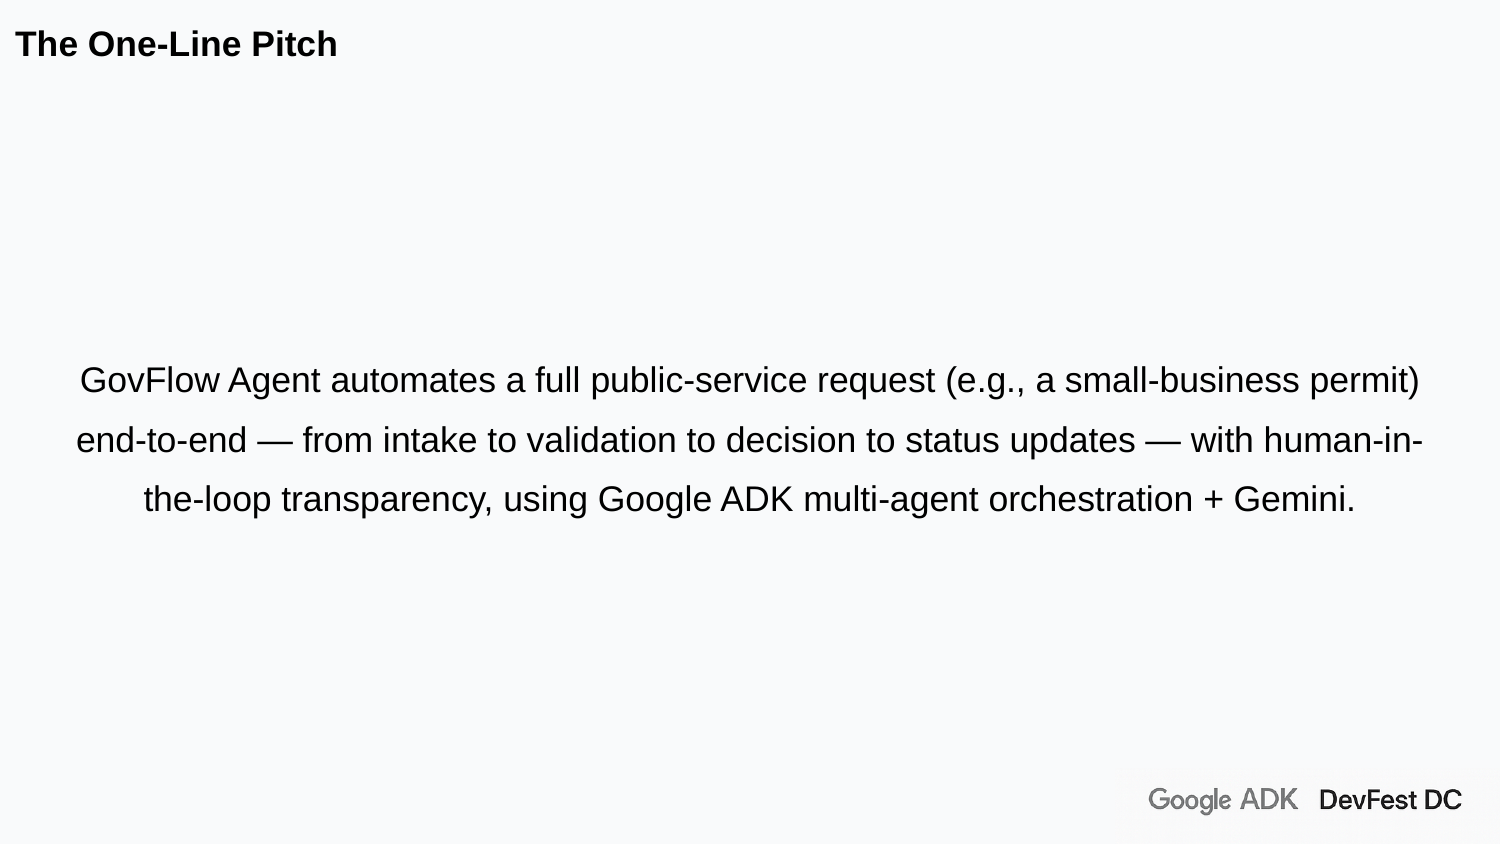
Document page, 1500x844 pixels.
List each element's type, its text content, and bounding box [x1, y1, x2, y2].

picture [1114, 767, 1500, 844]
text_box The One-Line Pitch [0, 0, 493, 79]
subtitle GovFlow Agent automates a full public-service request (e.g., a small-business permit) end-to-end — from intake to validation to decision to status updates — with human-in-the-loop transparency, using Google ADK multi-agent orchestration + Gemini. [51, 325, 1449, 540]
